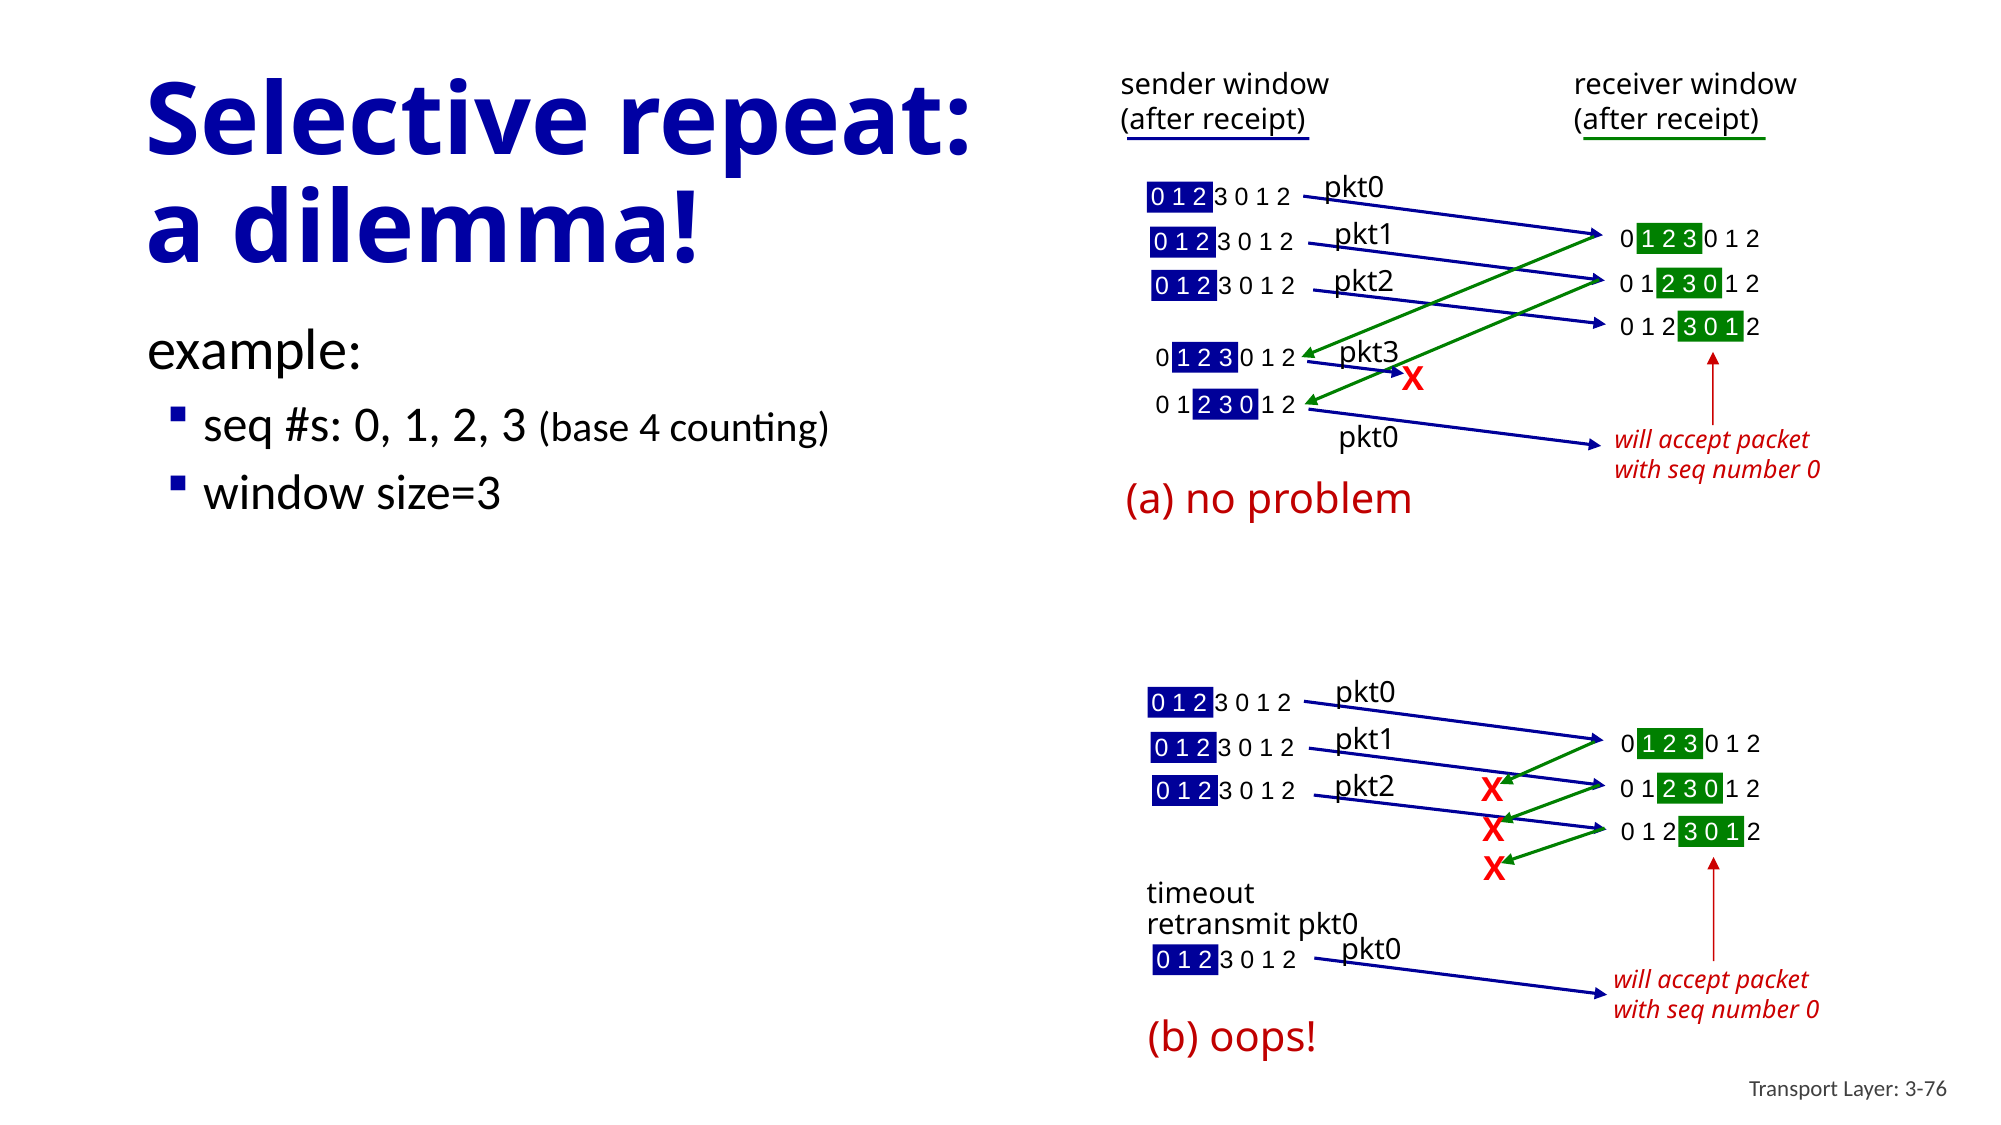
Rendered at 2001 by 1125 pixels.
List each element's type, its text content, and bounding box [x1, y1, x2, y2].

text_box example: seq #s: 0, 1, 2, 3 (base 4 counting) window size=3 [130, 311, 1036, 530]
text_box (b) oops! [1133, 1002, 1332, 1068]
title Selective repeat: a dilemma! [130, 66, 1113, 286]
slide_number Transport Layer: 3-76 [1512, 1056, 1963, 1117]
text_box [1113, 57, 1837, 492]
text_box (a) no problem [1111, 464, 1429, 530]
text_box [1137, 666, 1836, 1032]
